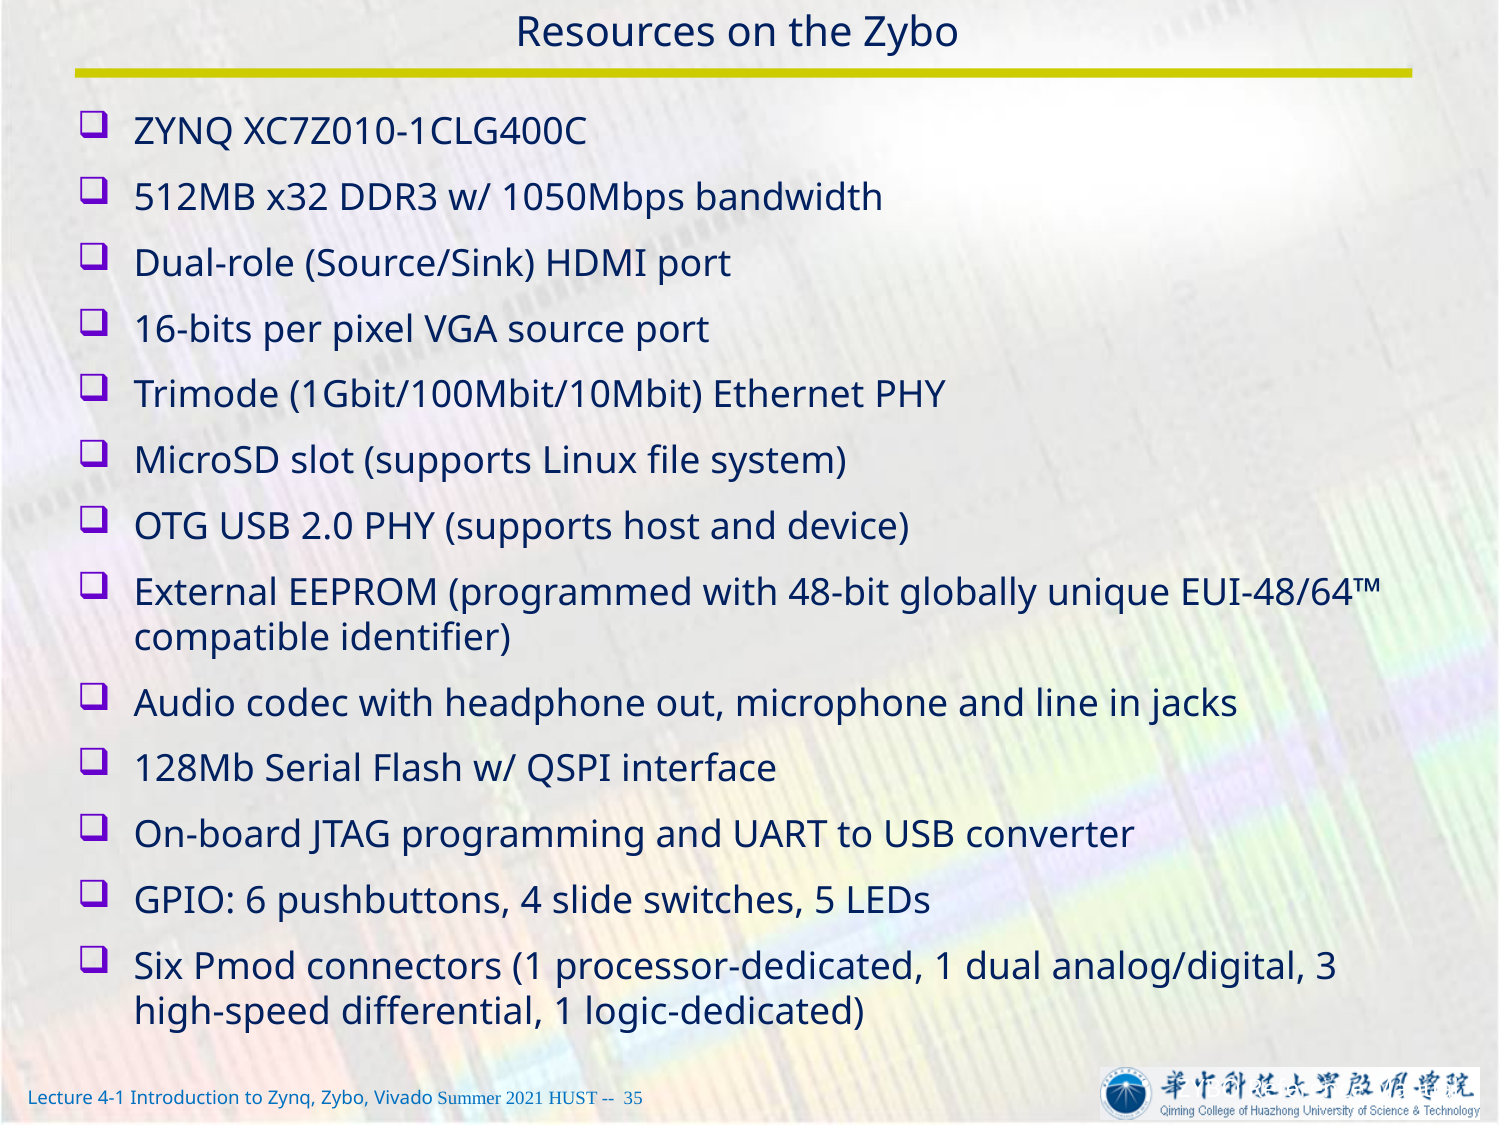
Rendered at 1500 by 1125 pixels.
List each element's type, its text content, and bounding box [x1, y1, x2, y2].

picture [0, 0, 1500, 1125]
title Resources on the Zybo [24, 4, 1450, 66]
text_box ZYBO Reference Manual [1126, 1064, 1475, 1110]
list ZYNQ XC7Z010-1CLG400C 512MB x32 DDR3 w/ 1050Mbps bandwidth Dual-role (Source/Sink) HDMI port 16-bits per pixel VGA source port Trimode (1Gbit/100Mbit/10Mbit) Ethernet PHY MicroSD slot (supports Linux file system) OTG USB 2.0 PHY (supports host and device) External EEPROM (programmed with 48-bit globally unique EUI-48/64™ compatible identifier) Audio codec with headphone out, microphone and line in jacks 128Mb Serial Flash w/ QSPI interface On-board JTAG programming and UART to USB converter GPIO: 6 pushbuttons, 4 slide switches, 5 LEDs Six Pmod connectors (1 processor-dedicated, 1 dual analog/digital, 3 high-speed differential, 1 logic-dedicated) [62, 99, 1450, 1060]
